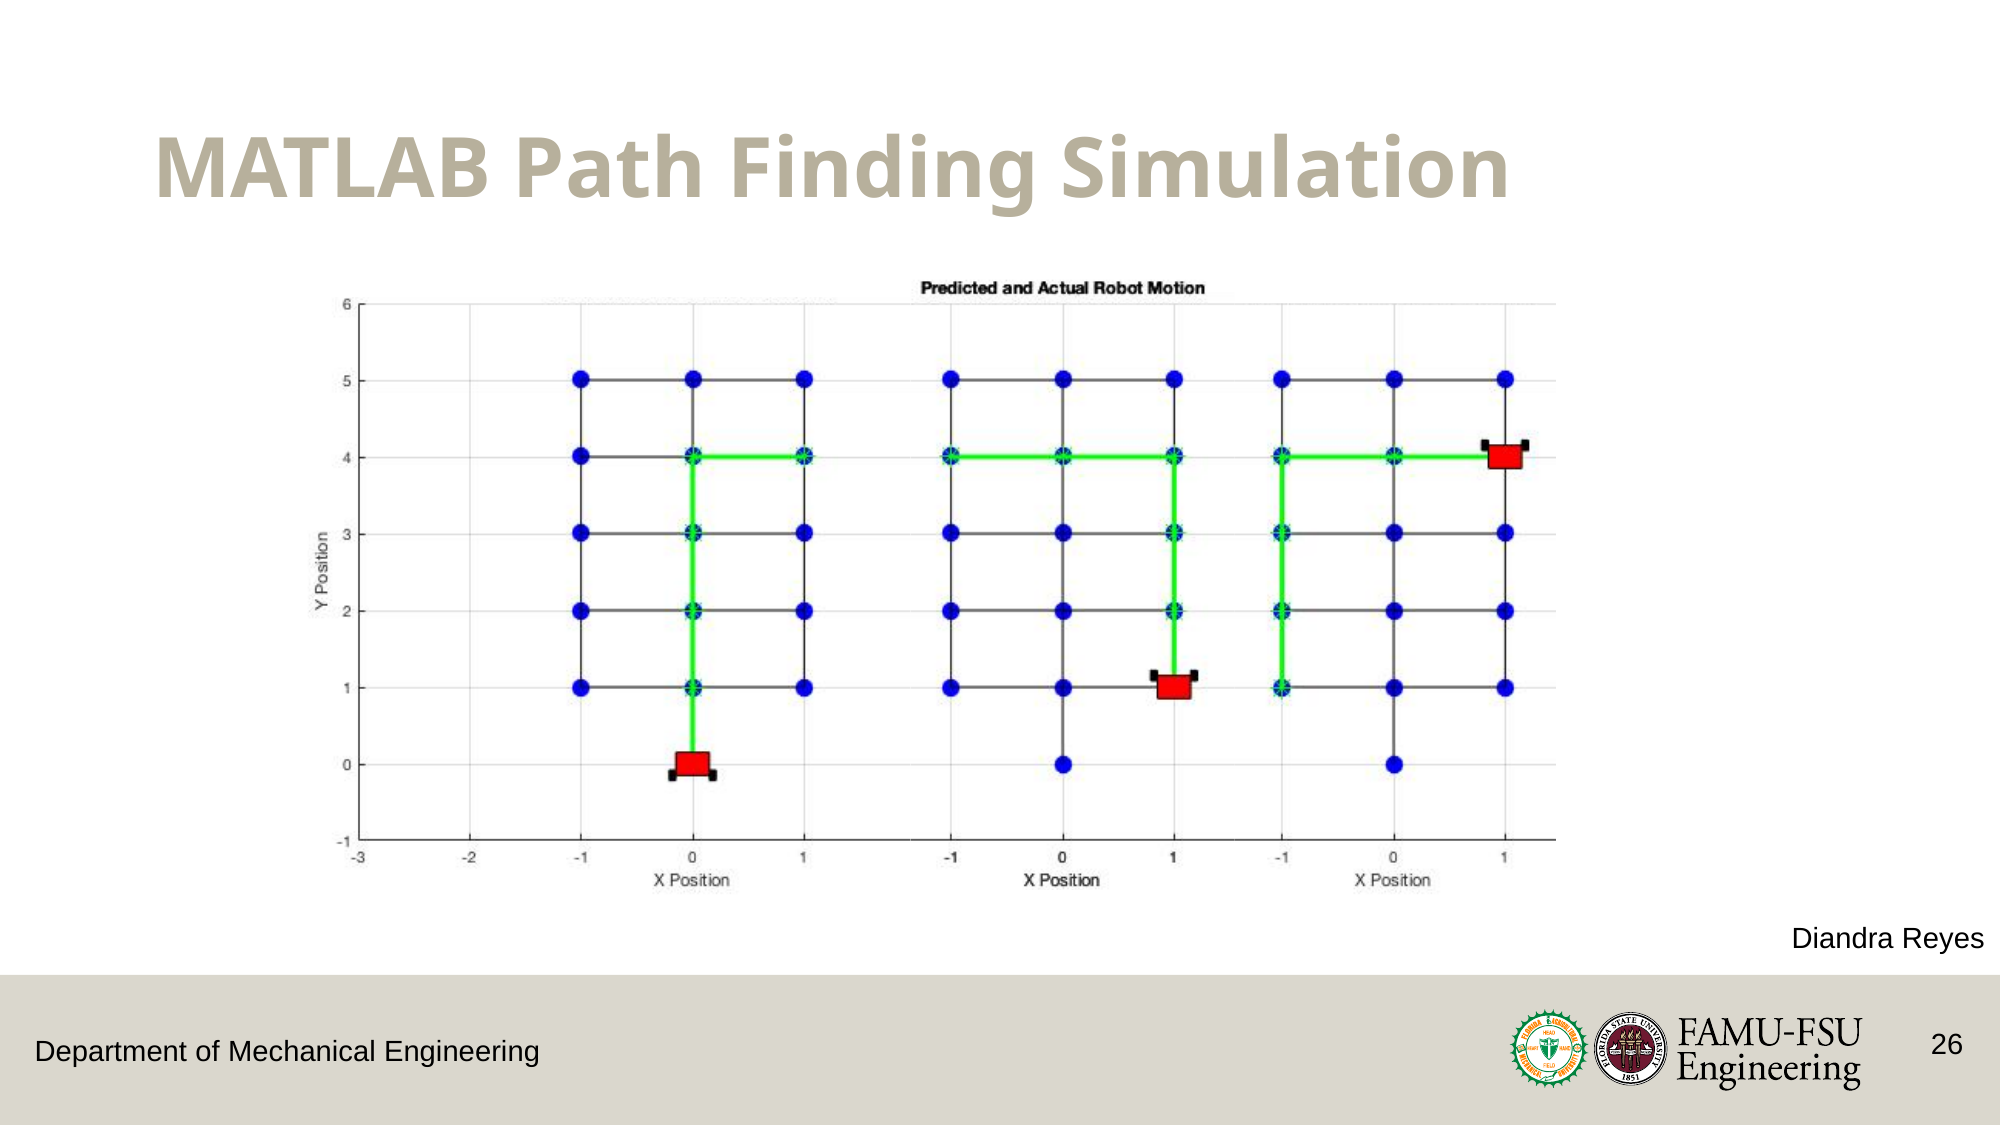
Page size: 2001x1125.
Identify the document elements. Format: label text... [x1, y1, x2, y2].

slide_number 26 [1862, 1017, 1978, 1078]
footer Diandra Reyes [1325, 912, 2000, 973]
title MATLAB Path Finding Simulation [137, 59, 1863, 224]
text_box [307, 255, 1556, 913]
